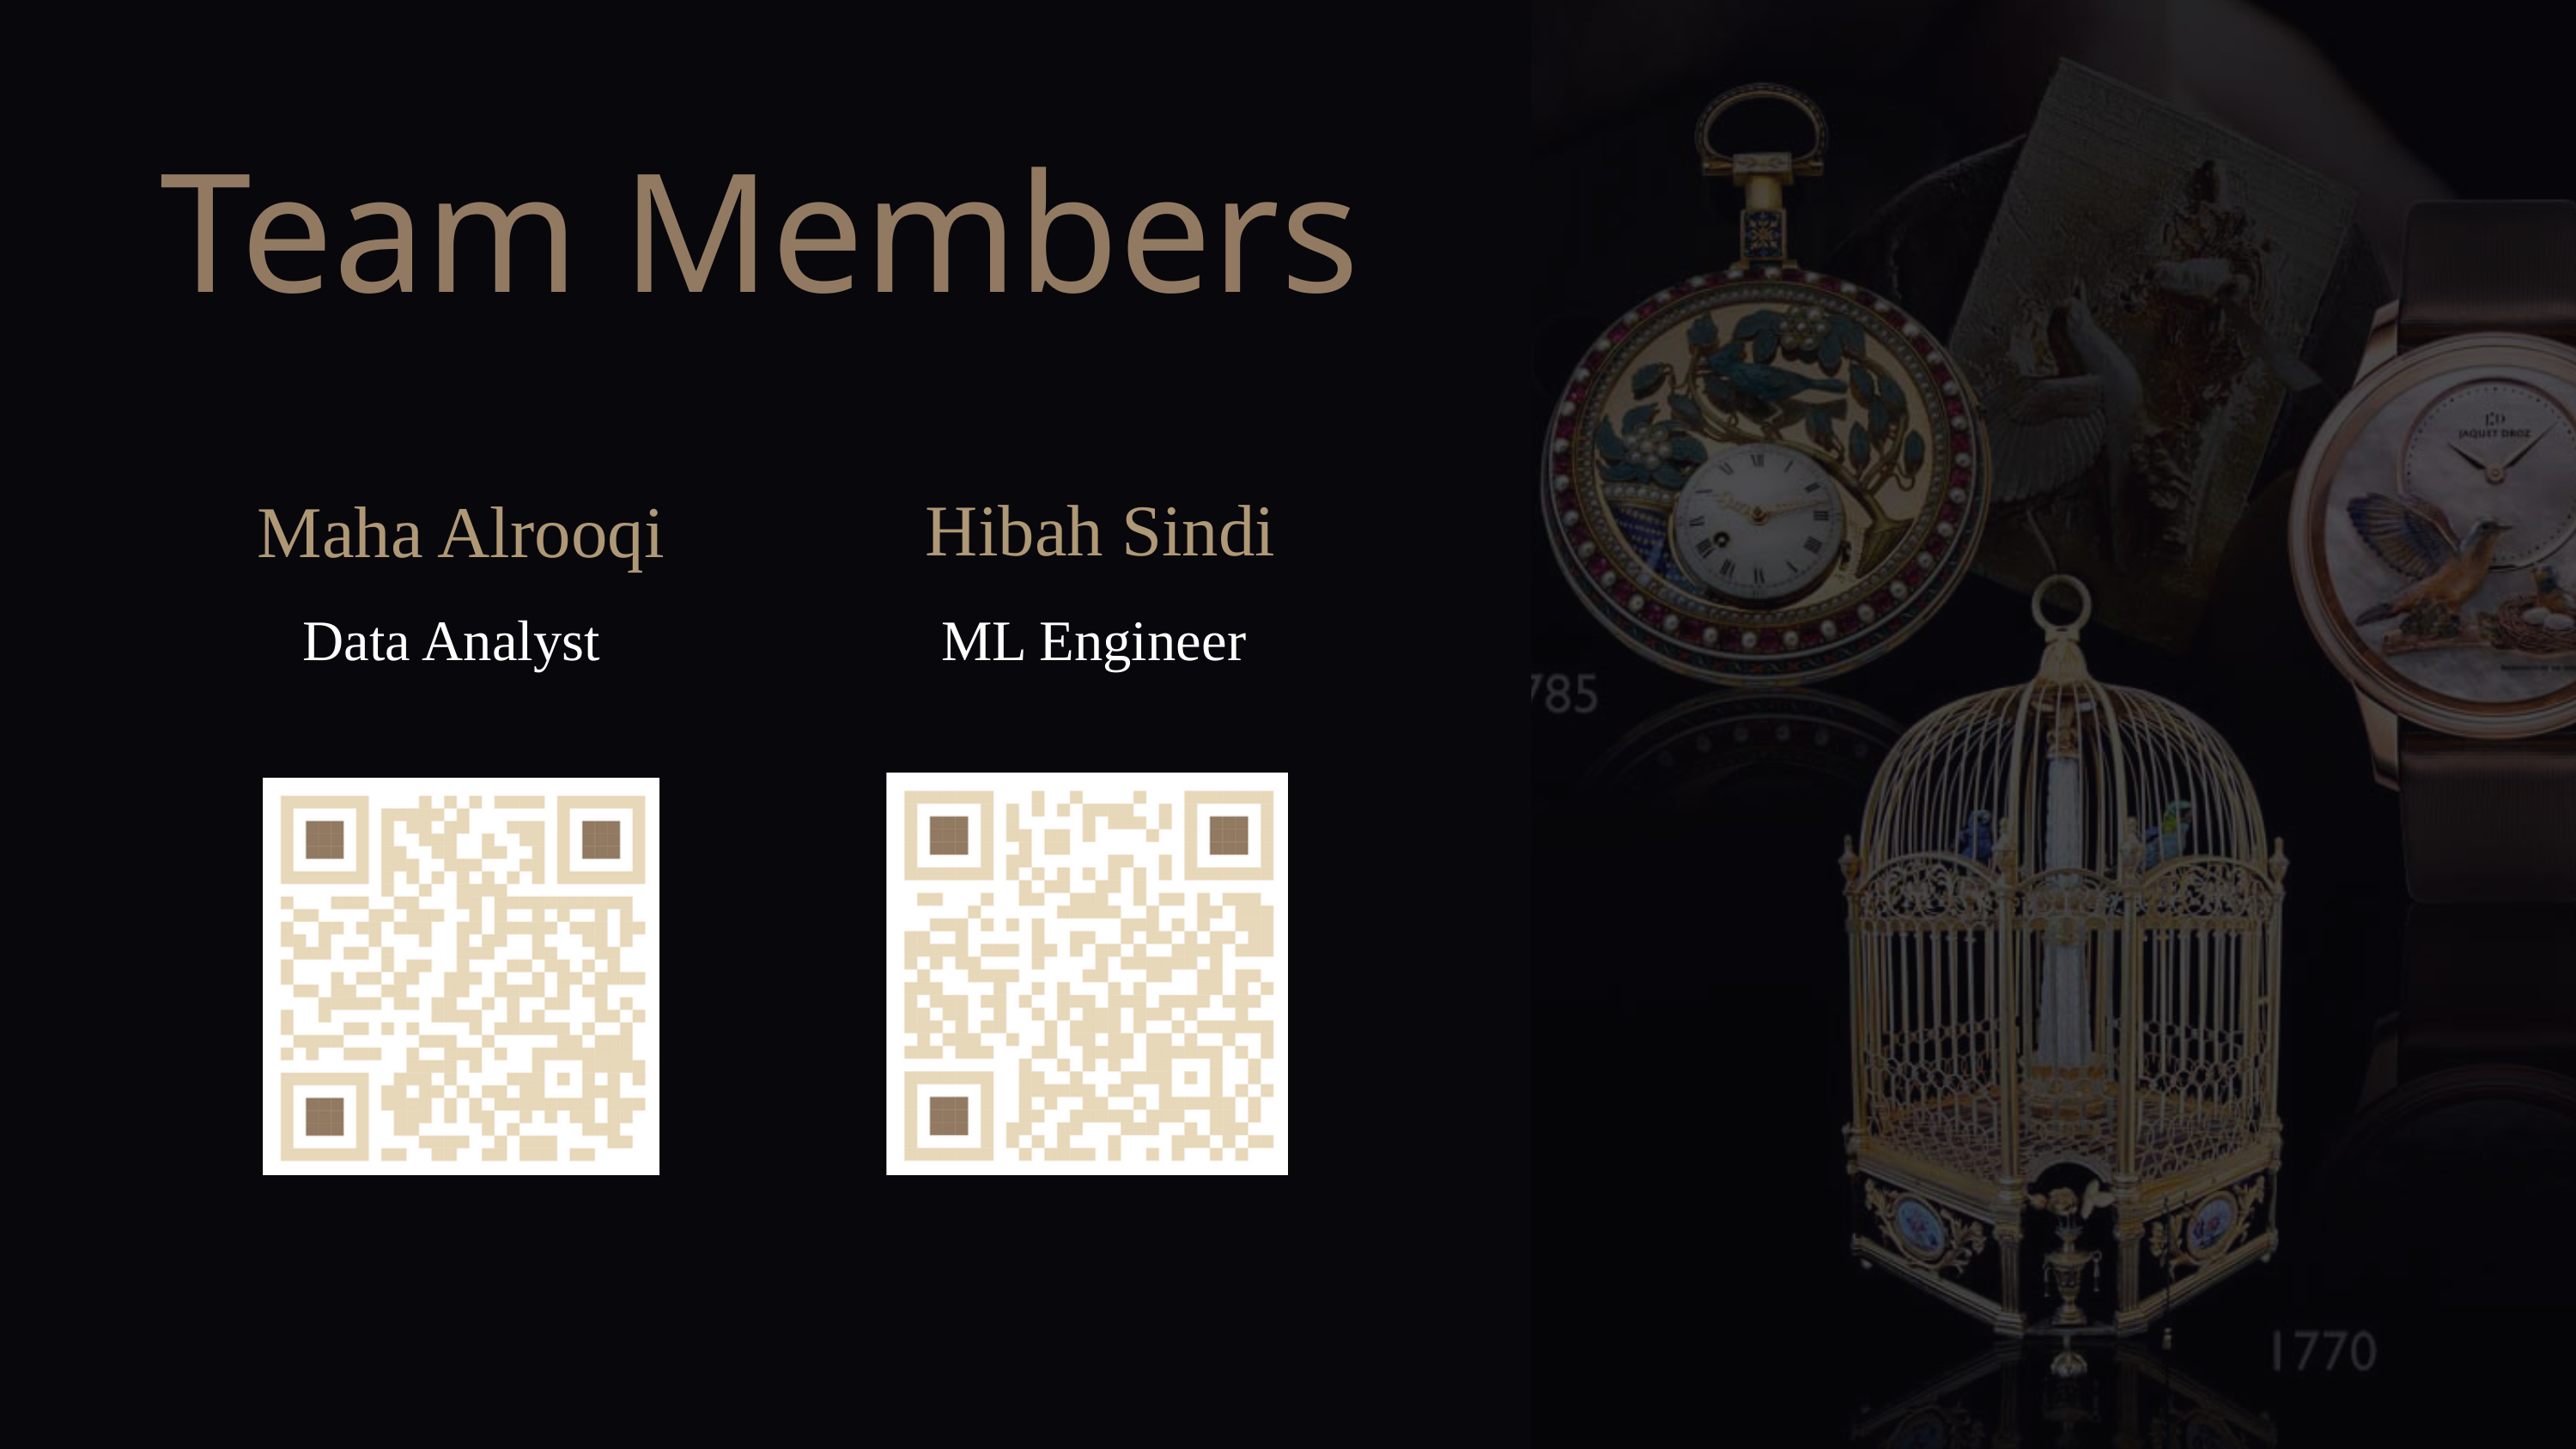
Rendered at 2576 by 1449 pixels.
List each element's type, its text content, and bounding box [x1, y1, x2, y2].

text_box [263, 778, 659, 1175]
text_box Data Analyst [263, 591, 641, 672]
text_box [886, 773, 1288, 1175]
text_box Hibah Sindi [913, 468, 1288, 571]
text_box [1531, 0, 2576, 1449]
text_box ML Engineer [843, 591, 1345, 672]
text_box Team Members [57, 94, 1463, 326]
text_box Maha Alrooqi [236, 470, 686, 573]
